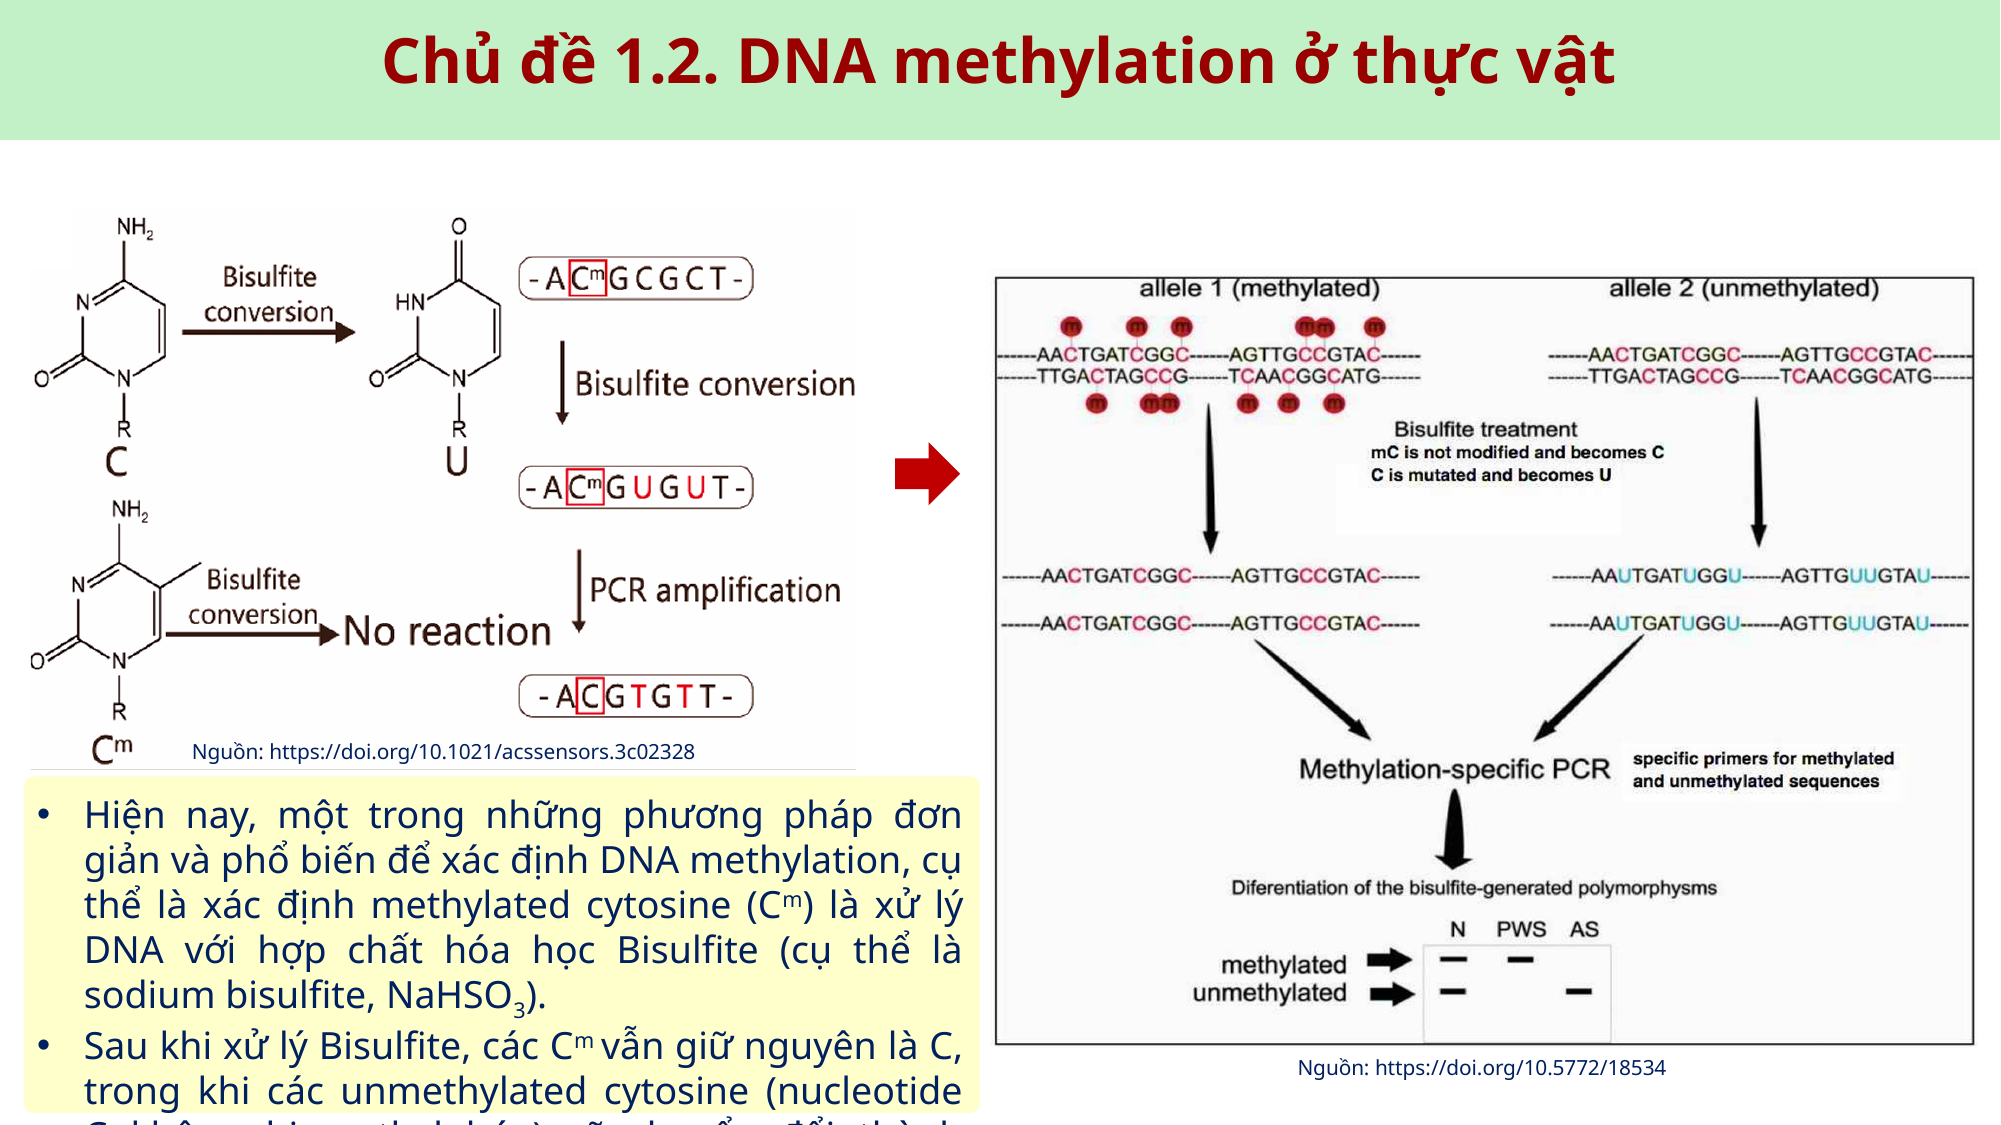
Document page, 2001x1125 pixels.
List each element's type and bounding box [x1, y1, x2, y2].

text_box [21, 210, 1979, 1089]
text_box [0, 0, 2000, 139]
text_box [21, 777, 979, 1118]
